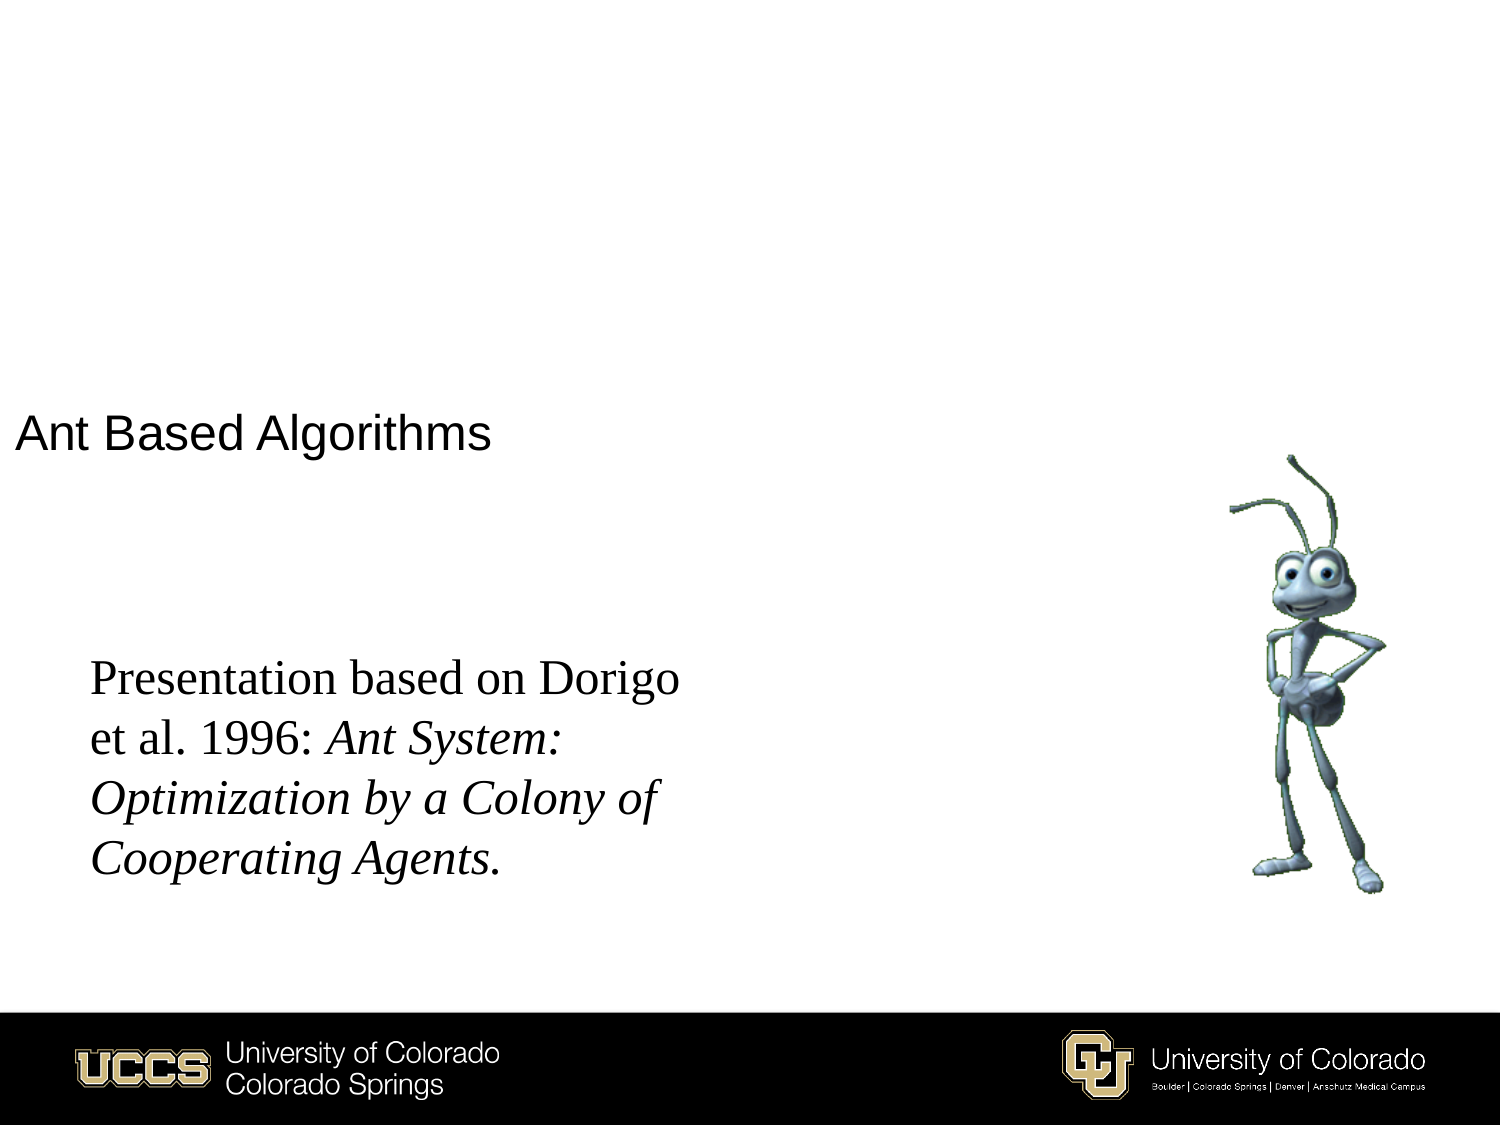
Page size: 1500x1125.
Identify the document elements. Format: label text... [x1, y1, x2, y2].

picture [1224, 449, 1391, 901]
text_box Presentation based on Dorigo et al. 1996: Ant System: Optimization by a Colony of Cooperating Agents. [75, 637, 725, 893]
title Ant Based Algorithms [0, 362, 1500, 750]
picture [1062, 1030, 1425, 1100]
picture [75, 1041, 499, 1100]
